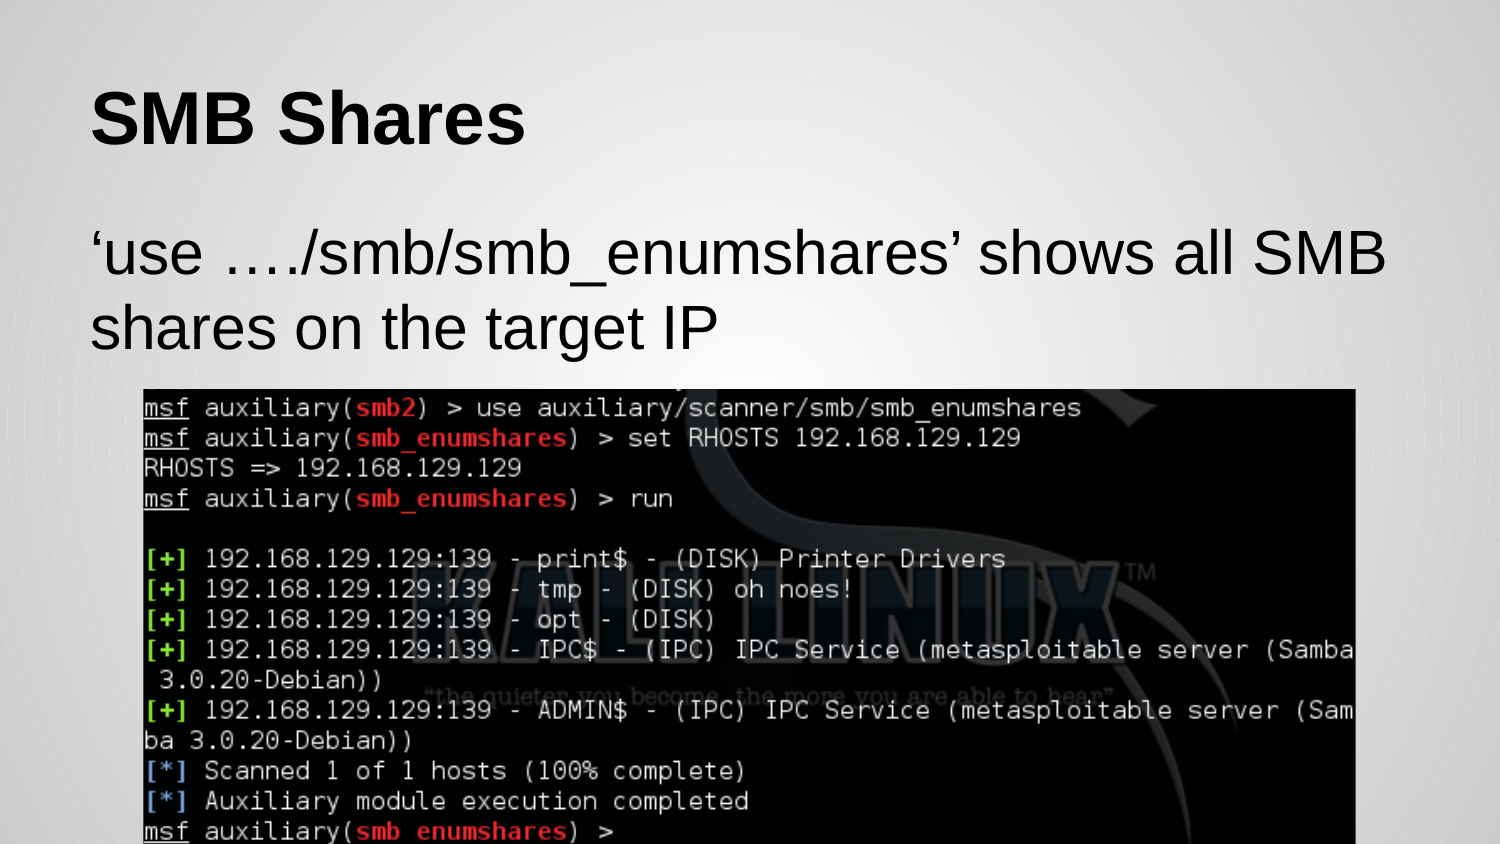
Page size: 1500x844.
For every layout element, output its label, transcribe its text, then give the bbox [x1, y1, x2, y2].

title SMB Shares [75, 33, 1425, 175]
list ‘use …./smb/smb_enumshares’ shows all SMB shares on the target IP [75, 196, 1425, 808]
picture [143, 389, 1357, 844]
